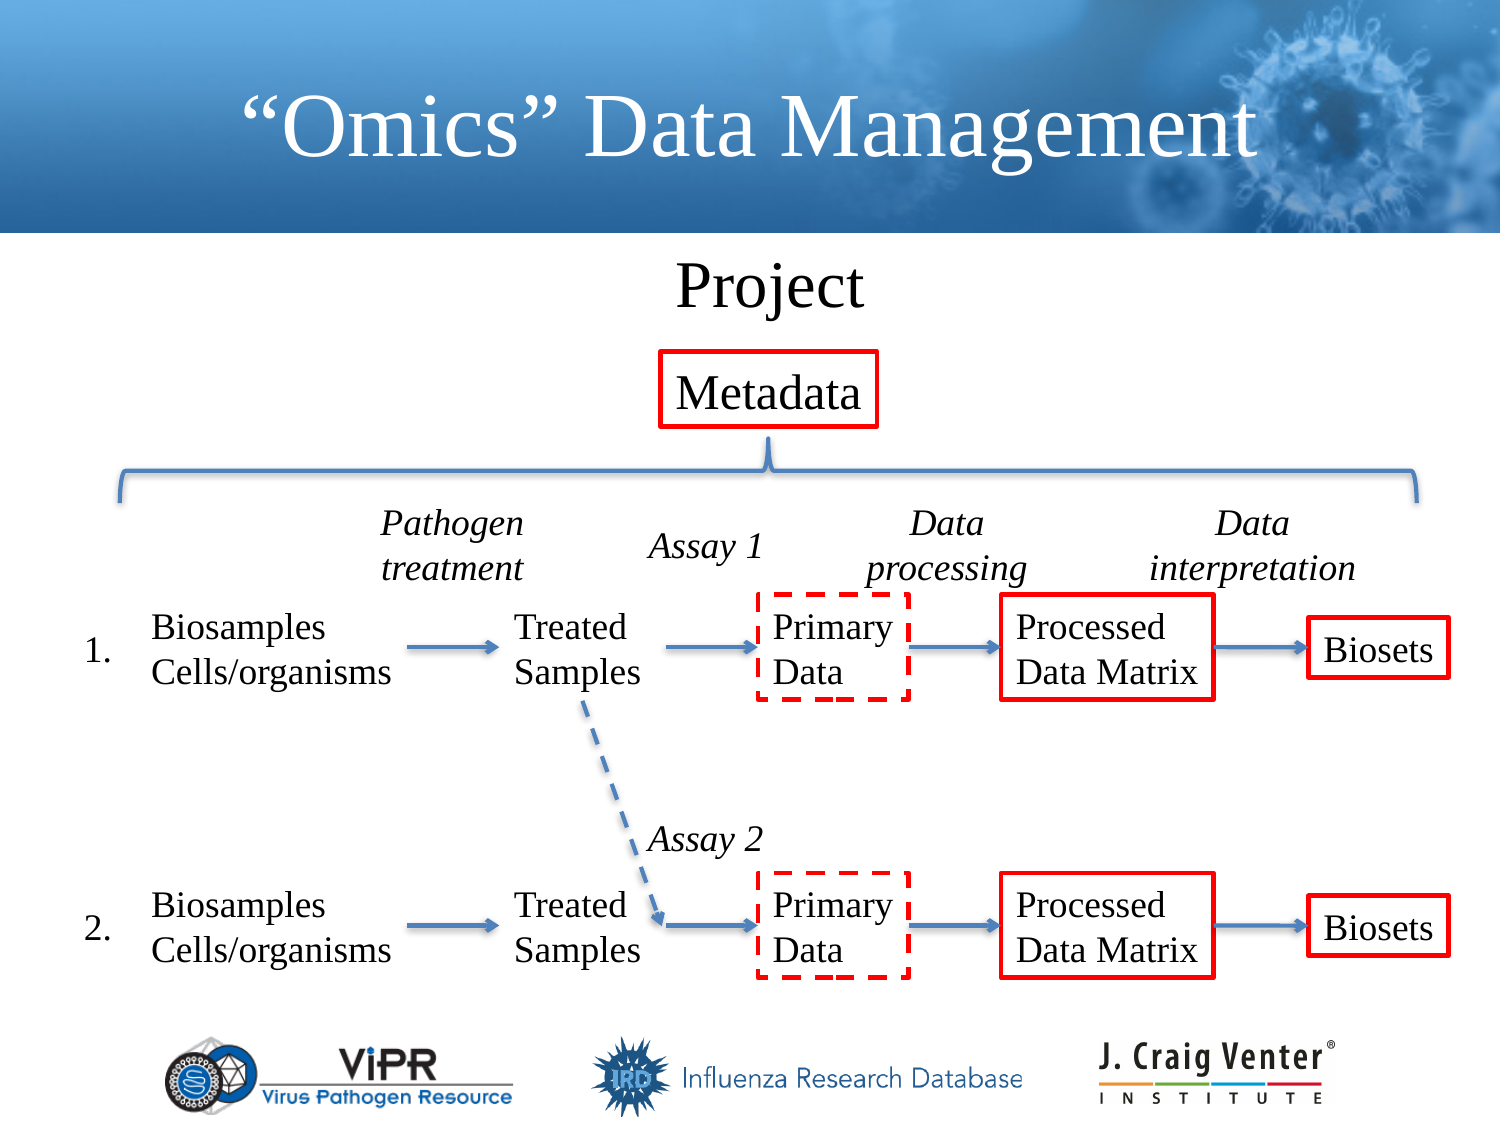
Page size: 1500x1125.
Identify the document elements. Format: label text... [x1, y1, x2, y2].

text_box Processed Data Matrix [1001, 873, 1214, 978]
text_box Data interpretation [1134, 510, 1372, 596]
text_box Biosamples Cells/organisms [136, 873, 408, 978]
text_box Primary Data [757, 873, 909, 978]
text_box Biosets [1308, 617, 1449, 678]
text_box Assay 2 [667, 806, 779, 867]
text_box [582, 700, 662, 927]
text_box Biosets [1308, 895, 1449, 956]
text_box 2. [69, 895, 128, 956]
text_box Treated Samples [499, 873, 666, 978]
picture [1099, 1040, 1335, 1104]
text_box Assay 1 [633, 513, 780, 574]
text_box Metadata [660, 351, 877, 427]
text_box [117, 436, 1419, 504]
text_box Pathogen treatment [365, 510, 540, 596]
text_box Processed Data Matrix [1001, 594, 1214, 700]
text_box Data processing [851, 510, 1043, 596]
text_box Biosamples Cells/organisms [136, 594, 408, 700]
text_box Project [661, 233, 881, 328]
picture [0, 0, 1500, 233]
text_box 1. [69, 617, 128, 678]
title “Omics” Data Management [75, 45, 1425, 196]
text_box Treated Samples [499, 594, 666, 700]
text_box Primary Data [757, 594, 909, 700]
